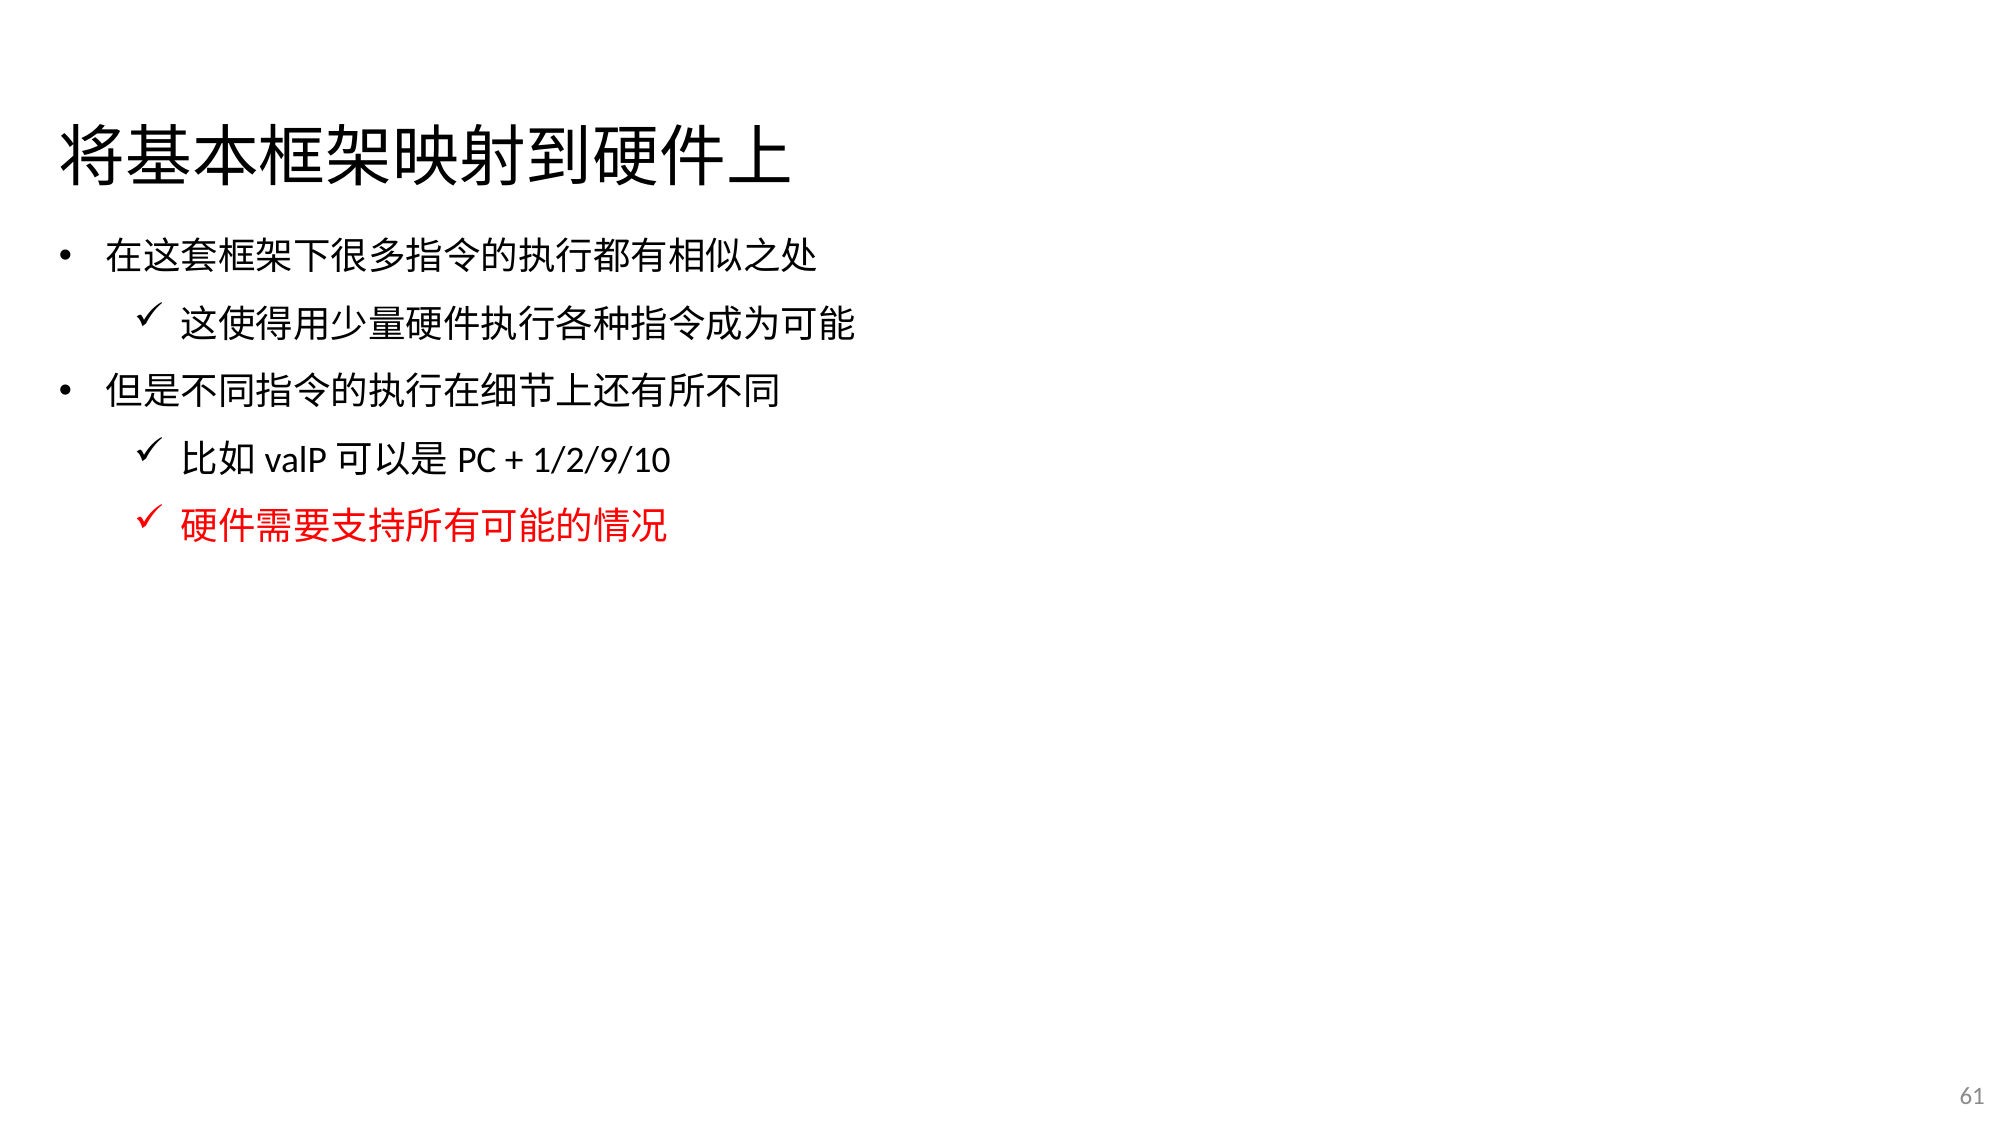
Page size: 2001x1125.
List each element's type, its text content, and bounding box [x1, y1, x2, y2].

slide_number 61 [1550, 1065, 2000, 1125]
text_box 在这套框架下很多指令的执行都有相似之处 这使得用少量硬件执行各种指令成为可能 但是不同指令的执行在细节上还有所不同 比如valP可以是PC + 1/2/9/10 硬件需要支持所有可能的情况 [43, 202, 1046, 555]
text_box 将基本框架映射到硬件上 [44, 106, 955, 201]
